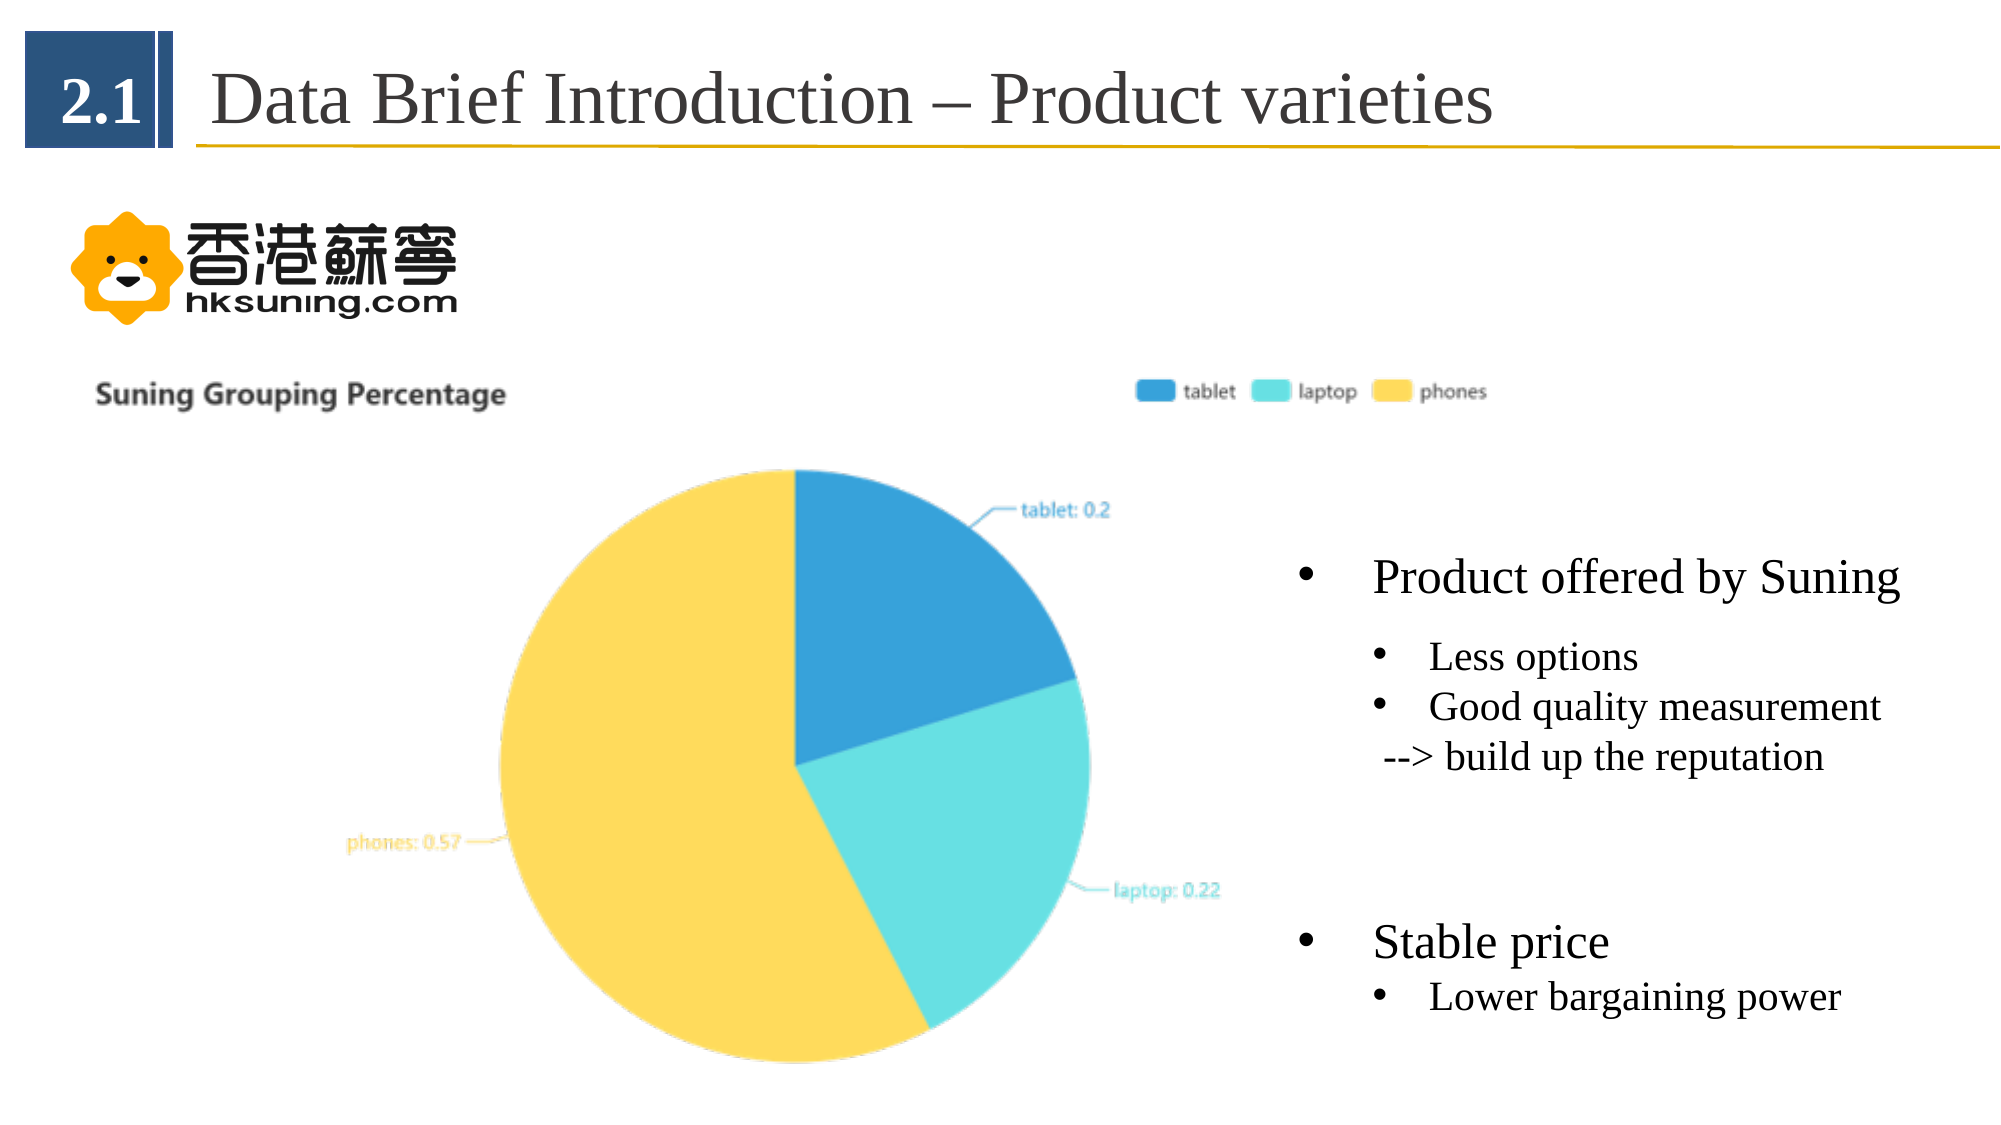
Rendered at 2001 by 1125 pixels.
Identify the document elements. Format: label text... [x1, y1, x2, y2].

text_box Data Brief Introduction – Product varieties [196, 41, 1602, 145]
picture [66, 205, 459, 331]
text_box Product offered by Suning Less options Good quality measurement --> build up the reputation Stable price Lower bargaining power [1282, 536, 2000, 1125]
picture [88, 372, 1501, 1090]
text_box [25, 31, 178, 148]
